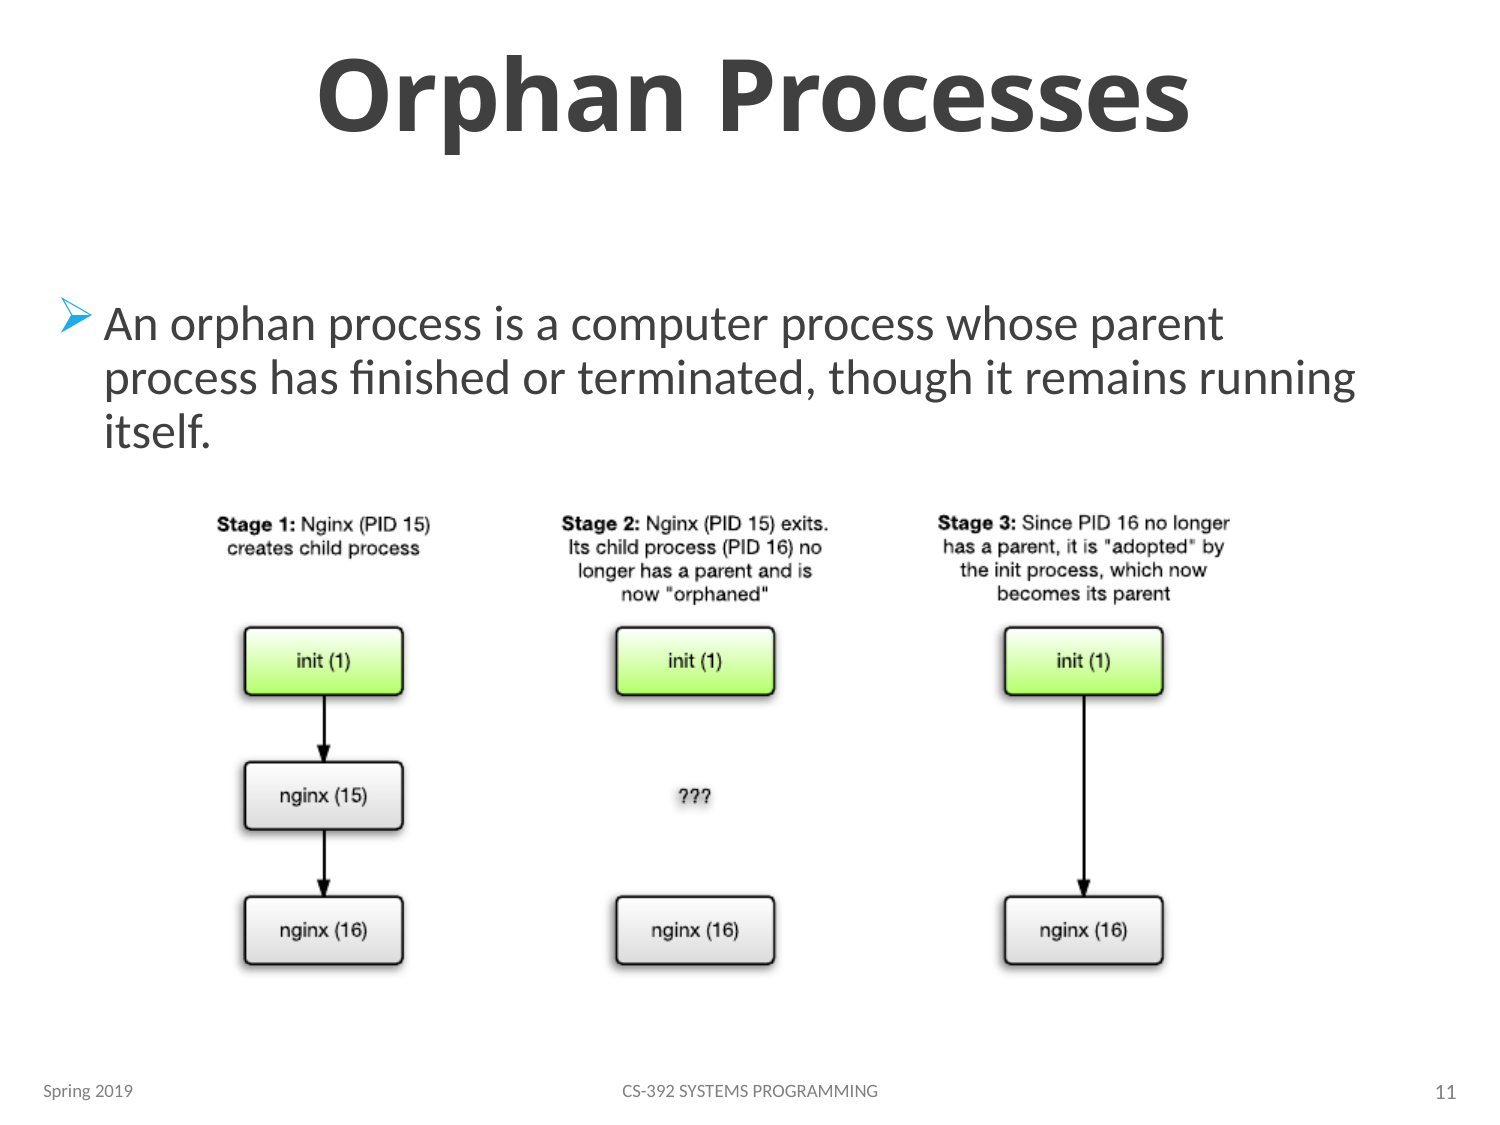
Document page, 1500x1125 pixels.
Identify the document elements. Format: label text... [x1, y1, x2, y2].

footer CS-392 Systems Programming [453, 1059, 1047, 1120]
list An orphan process is a computer process whose parent process has finished or terminated, though it remains running itself. [56, 200, 1390, 503]
slide_number Spring 2019 [28, 1059, 333, 1120]
title Orphan Processes [135, 5, 1373, 160]
picture [197, 501, 1248, 992]
slide_number 11 [1310, 1060, 1472, 1121]
